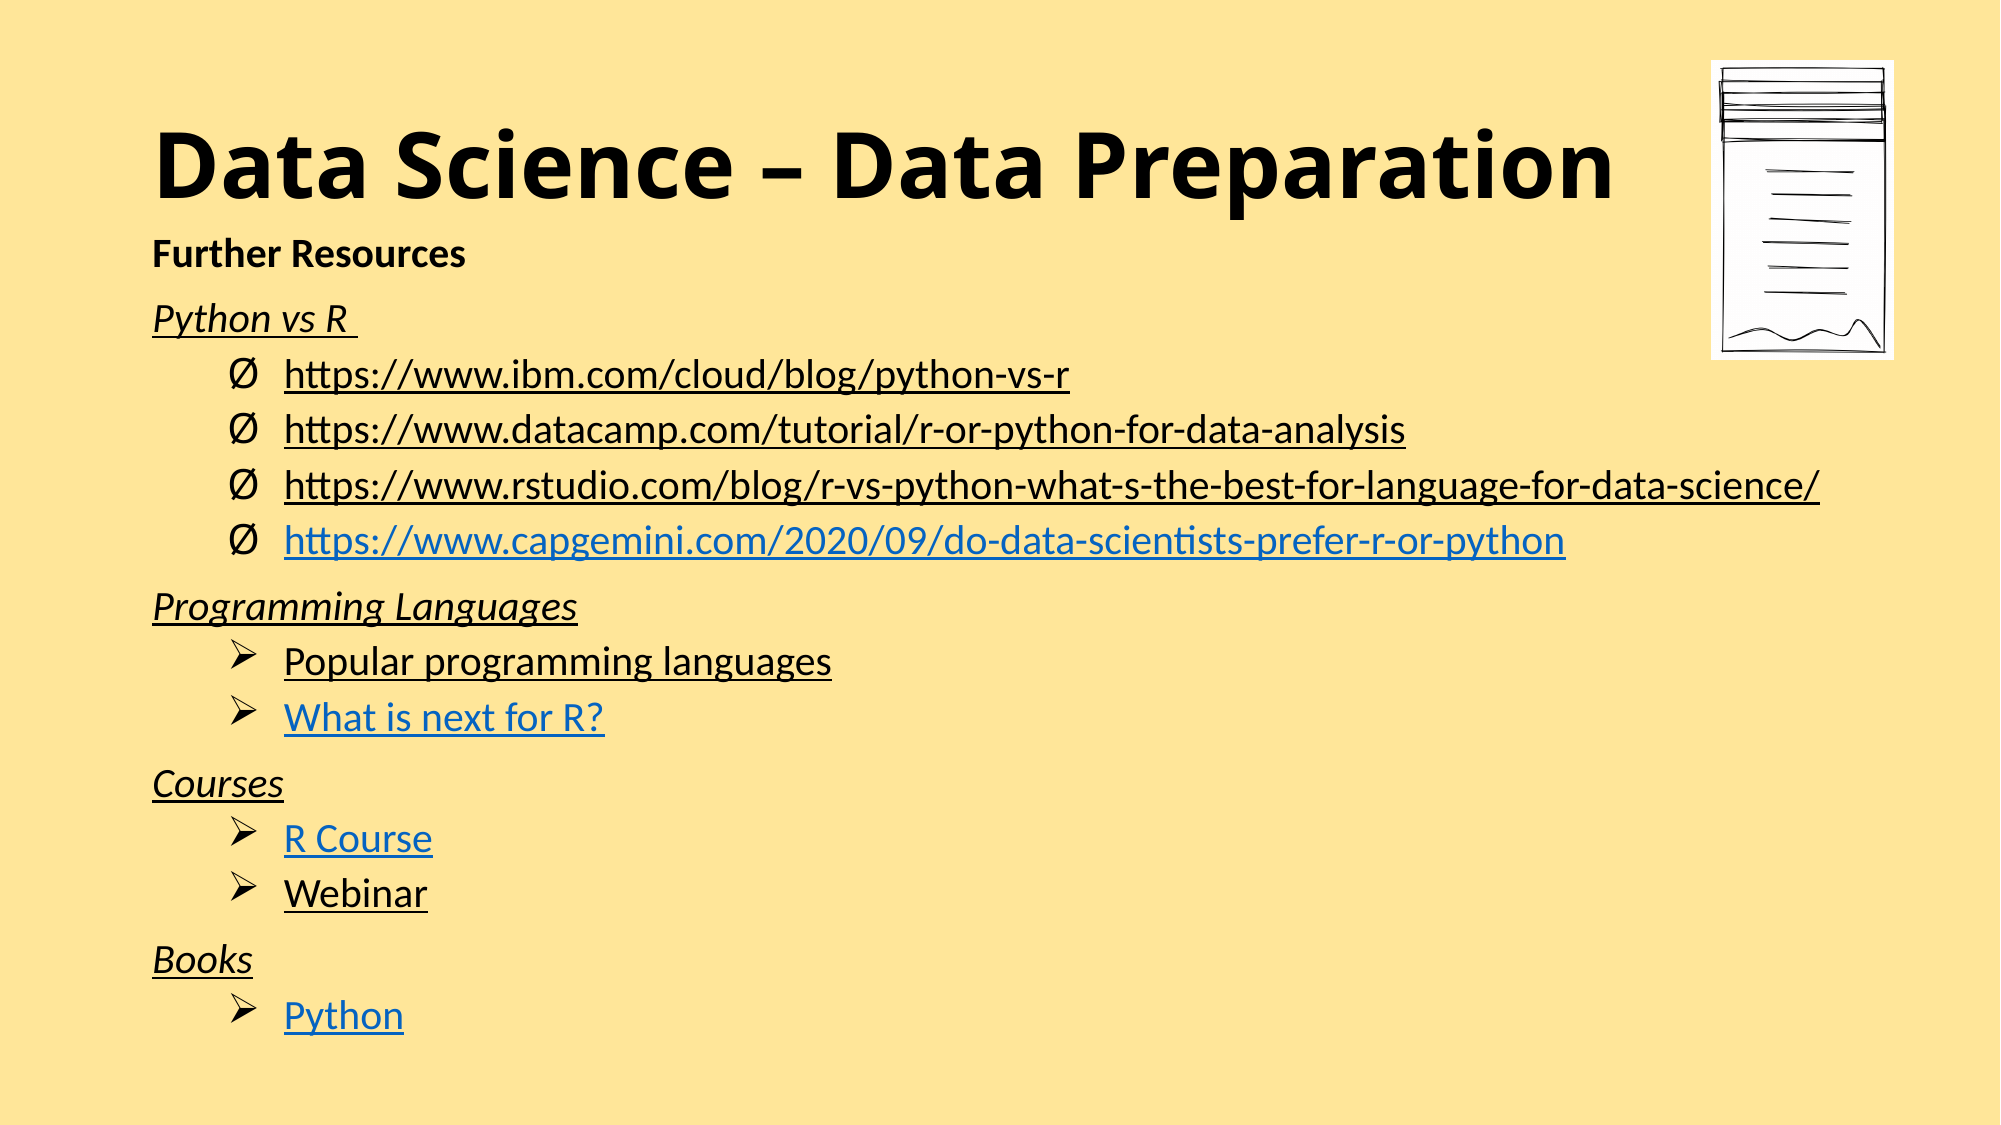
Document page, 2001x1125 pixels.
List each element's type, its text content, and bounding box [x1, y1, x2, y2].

title Data Science – Data Preparation [137, 59, 1863, 223]
picture [1711, 60, 1894, 360]
list Further Resources Python vs R https://www.ibm.com/cloud/blog/python-vs-r https://www.datacamp.com/tutorial/r-or-python-for-data-analysis https://www.rstudio.com/blog/r-vs-python-what-s-the-best-for-language-for-data-science/ https://www.capgemini.com/2020/09/do-data-scientists-prefer-r-or-python Programming Languages Popular programming languages What is next for R? Courses R Course Webinar Books Python [137, 223, 1863, 1085]
